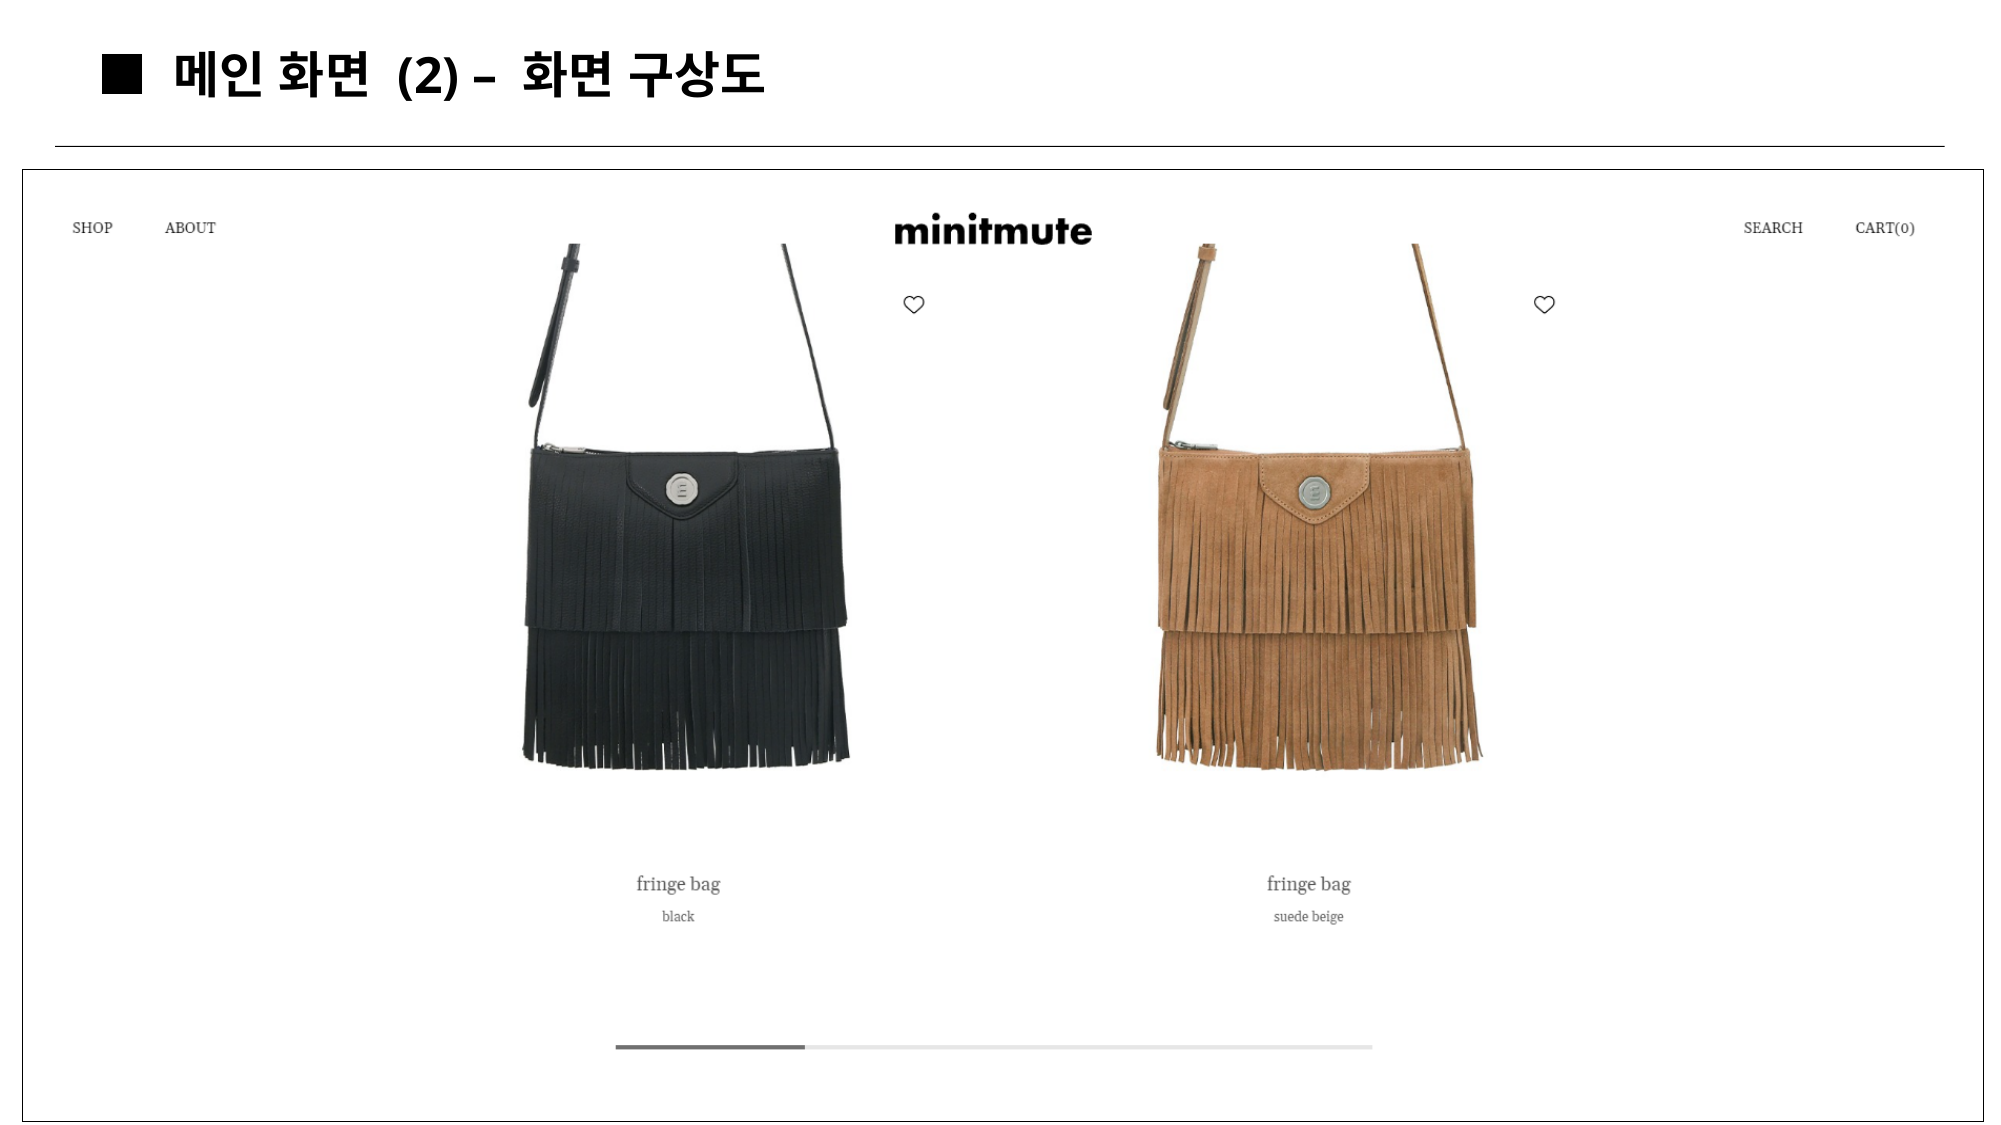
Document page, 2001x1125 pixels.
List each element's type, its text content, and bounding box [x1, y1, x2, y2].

picture [22, 169, 1984, 1122]
text_box ■ 메인 화면 (2) – 화면 구상도 [82, 36, 782, 111]
